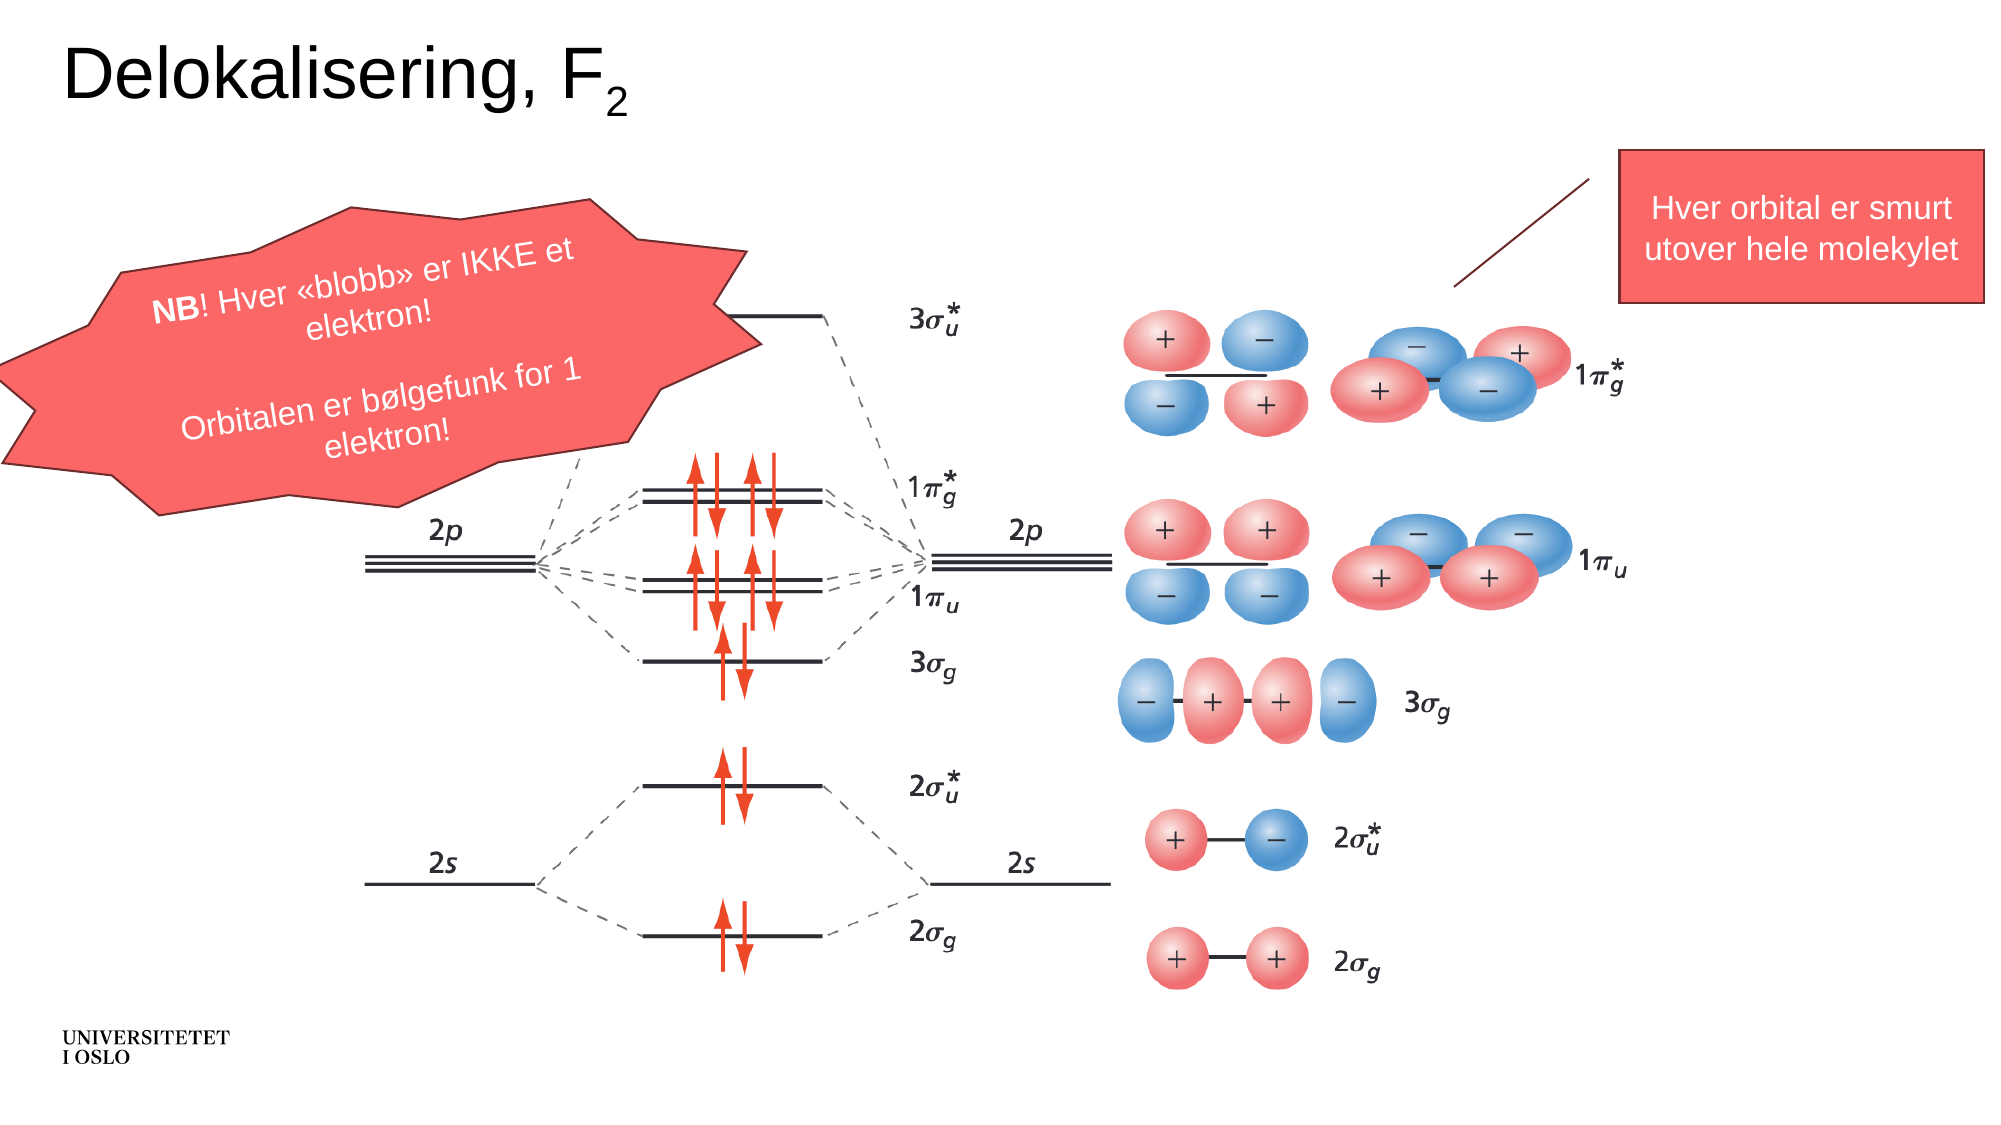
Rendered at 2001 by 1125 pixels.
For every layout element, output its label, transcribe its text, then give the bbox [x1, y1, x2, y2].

title Delokalisering, F2 [62, 26, 1938, 151]
text_box NB! Hver «blobb» er IKKE et elektron! Orbitalen er bølgefunk for 1 elektron! [0, 198, 749, 517]
picture [62, 1030, 230, 1064]
text_box Hver orbital er smurt utover hele molekylet [1618, 149, 1985, 304]
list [317, 281, 1683, 1037]
text_box Hver orbital er smurt utover hele molekylet [1459, 178, 1590, 281]
